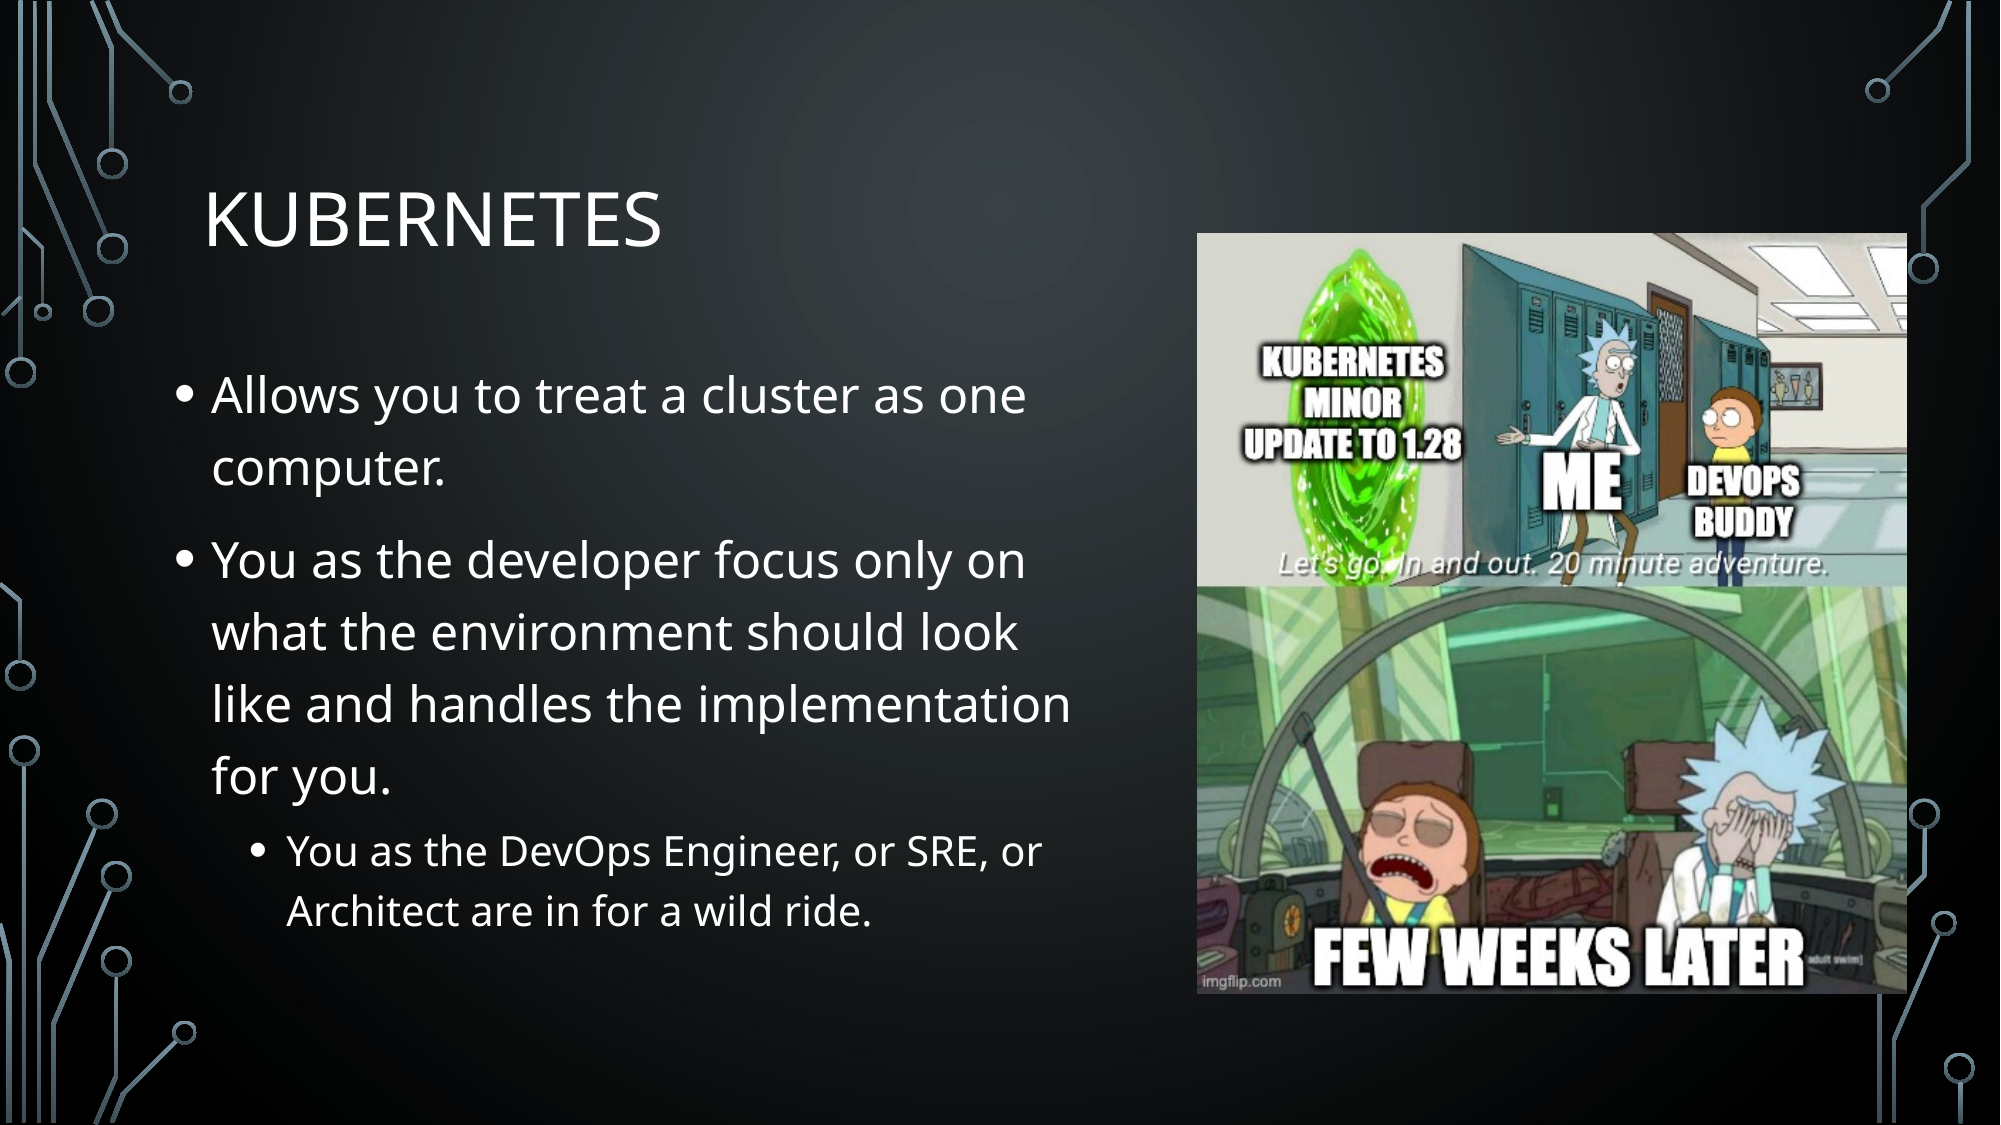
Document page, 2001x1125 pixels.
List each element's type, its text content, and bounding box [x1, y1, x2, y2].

title Kubernetes [187, 101, 1813, 344]
picture [1197, 233, 1907, 994]
list Allows you to treat a cluster as one computer. You as the developer focus only on what the environment should look like and handles the implementation for you. You as the DevOps Engineer, or SRE, or Architect are in for a wild ride. [158, 343, 1127, 925]
